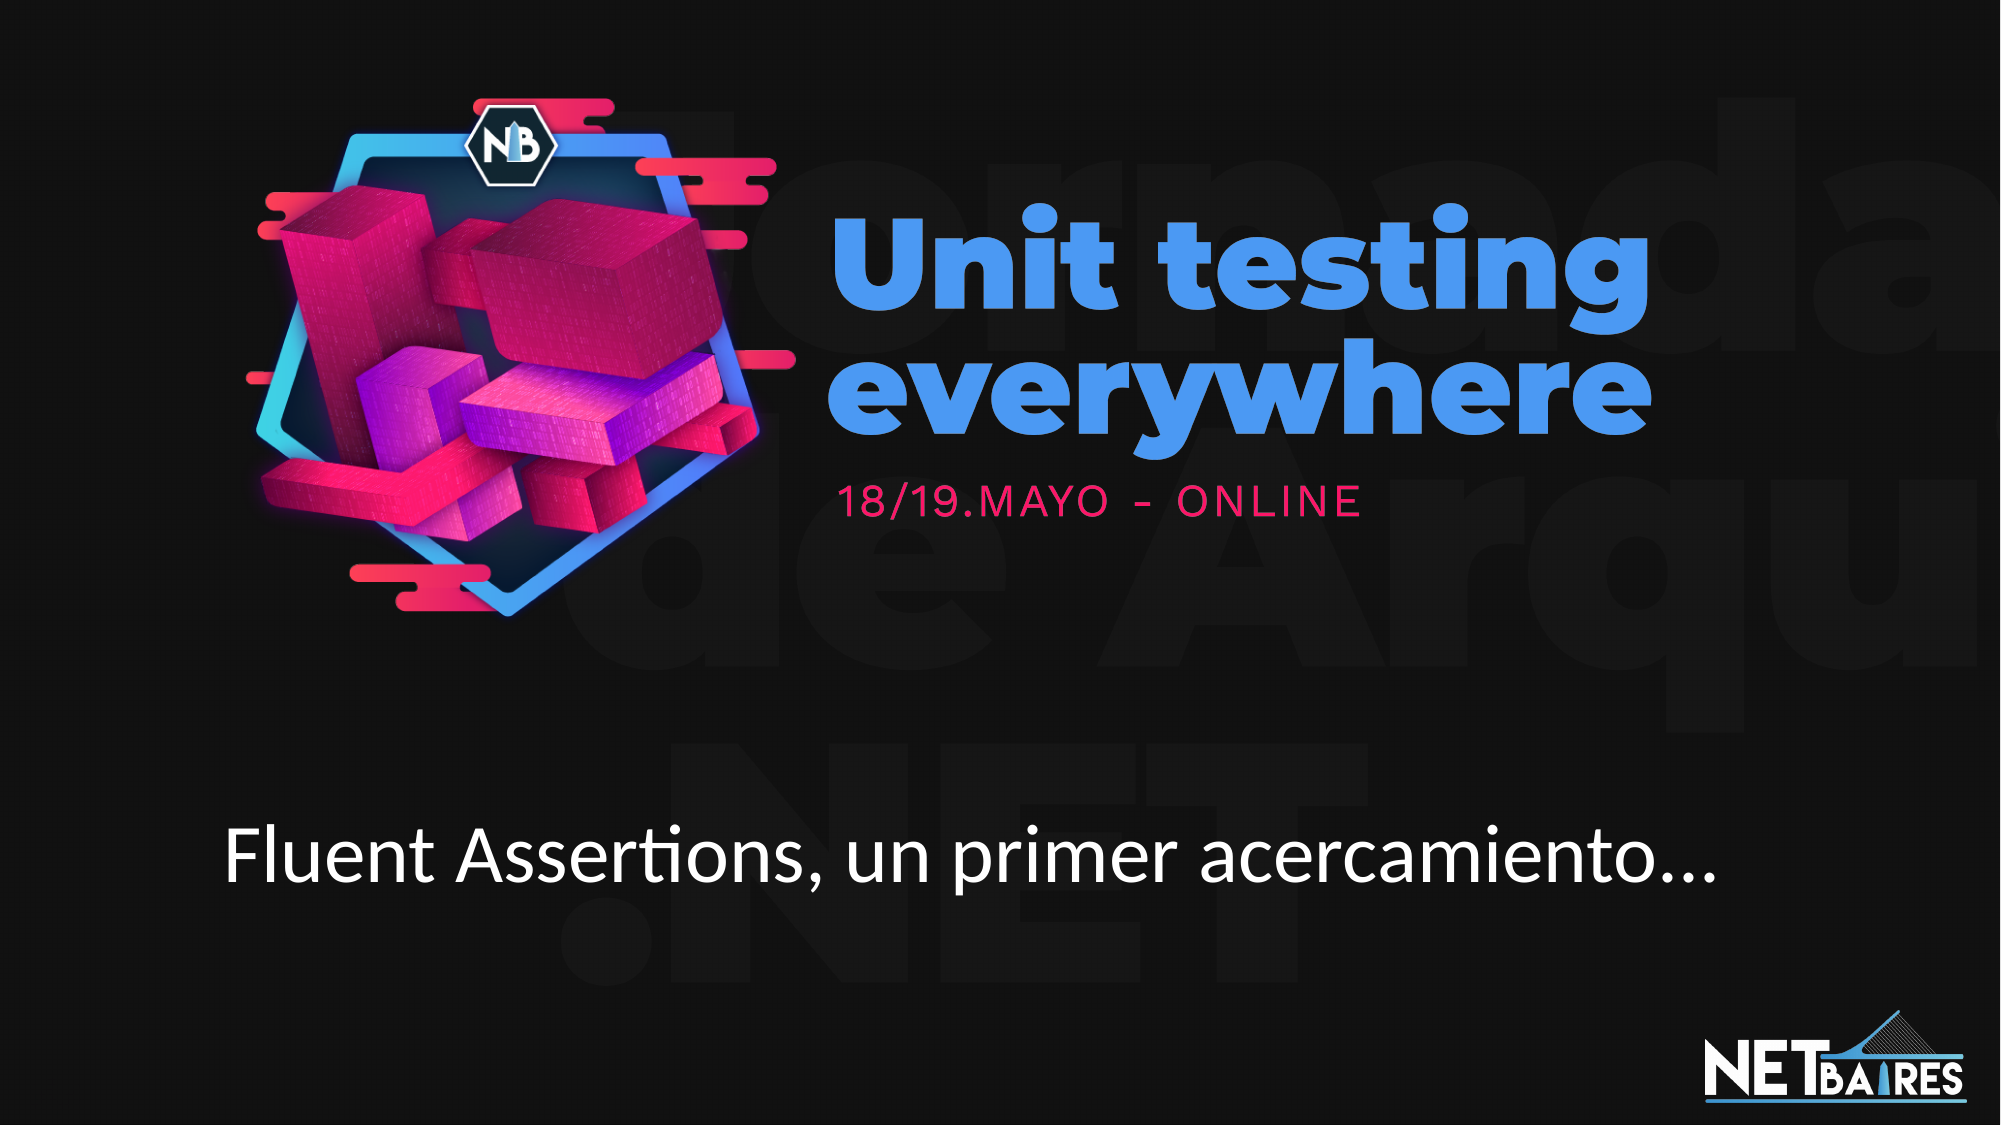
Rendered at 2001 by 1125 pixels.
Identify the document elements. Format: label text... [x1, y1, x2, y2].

picture [0, 0, 2001, 1125]
text_box Fluent Assertions, un primer acercamiento... [208, 802, 1760, 927]
